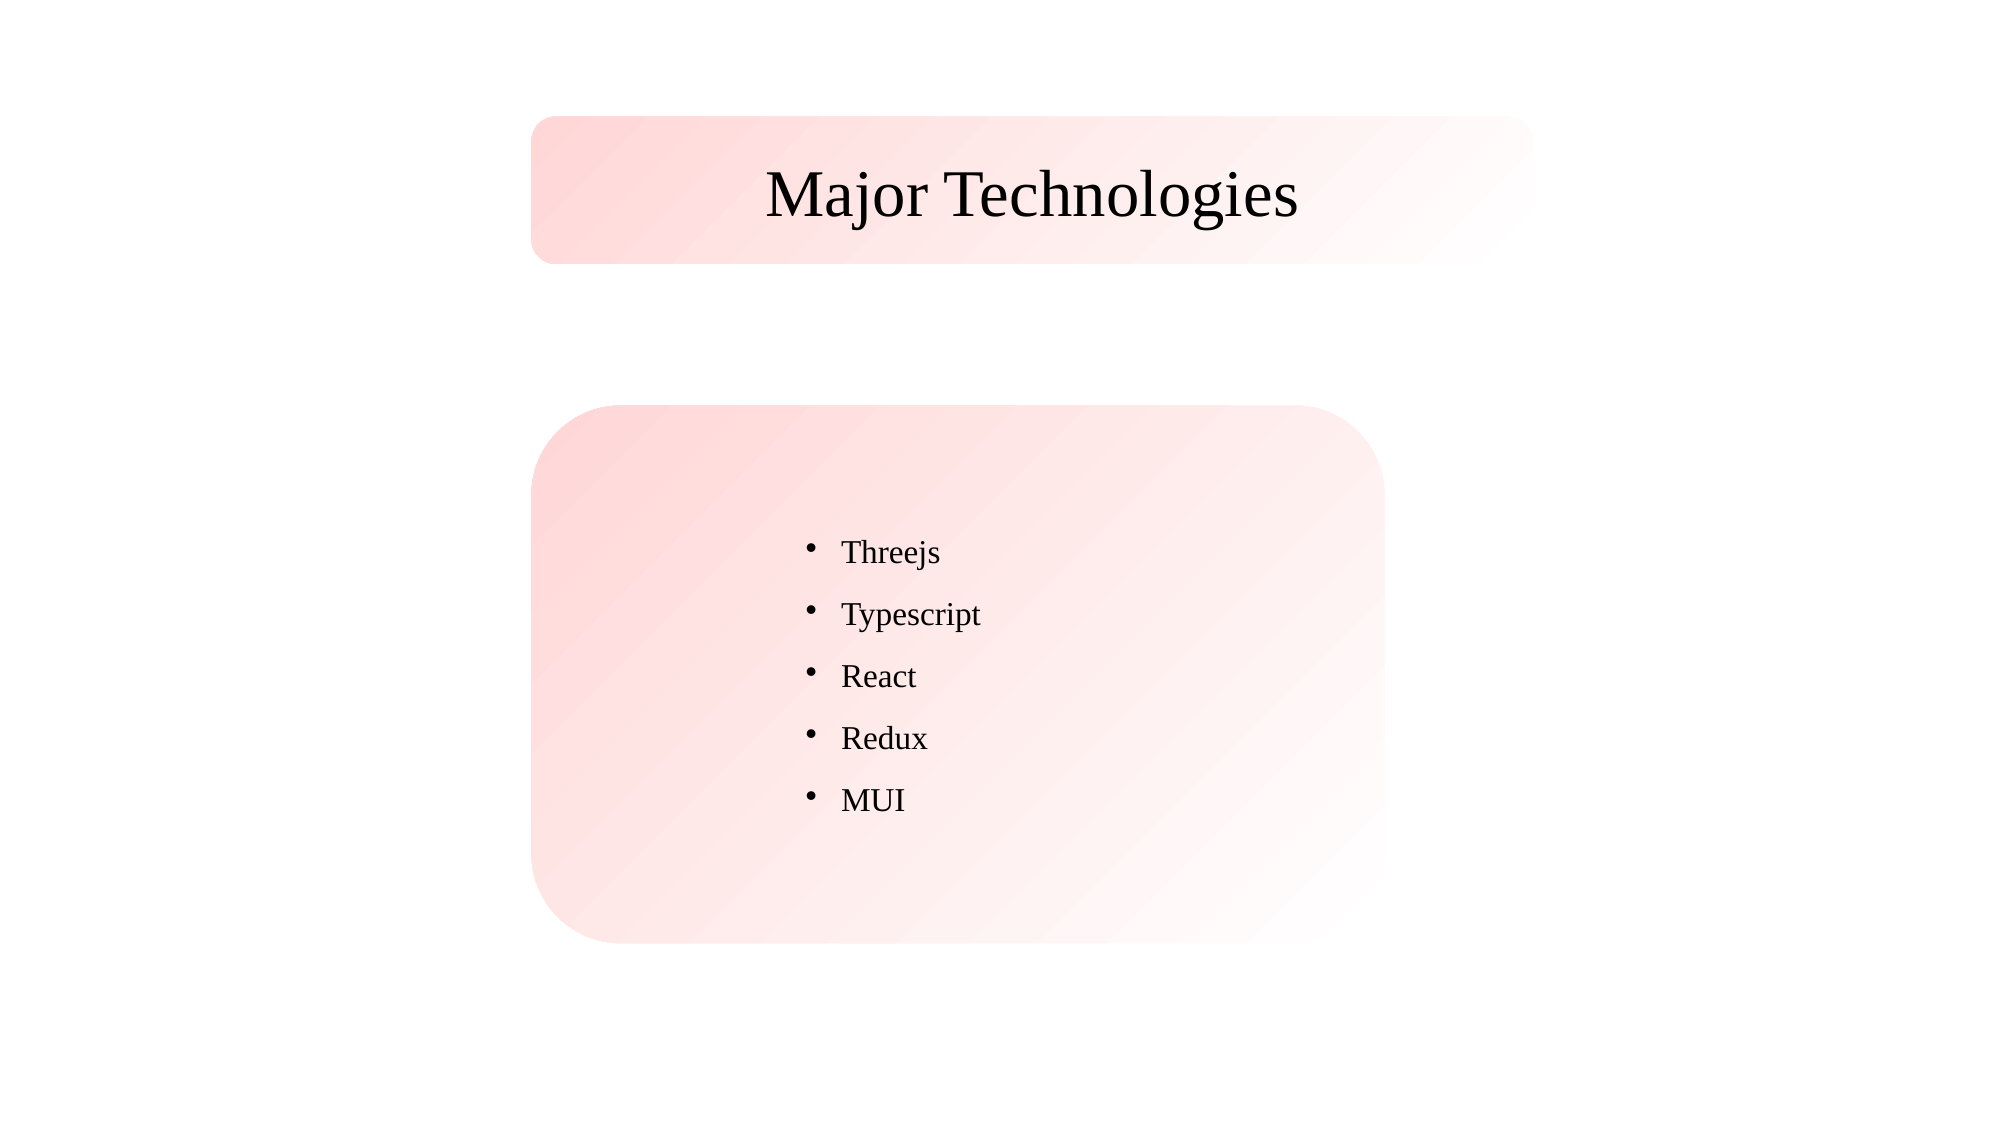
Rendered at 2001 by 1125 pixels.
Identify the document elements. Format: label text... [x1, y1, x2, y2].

text_box [531, 405, 1385, 944]
text_box Major Technologies [531, 116, 1534, 264]
text_box Threejs Typescript React Redux MUI [790, 501, 1085, 847]
